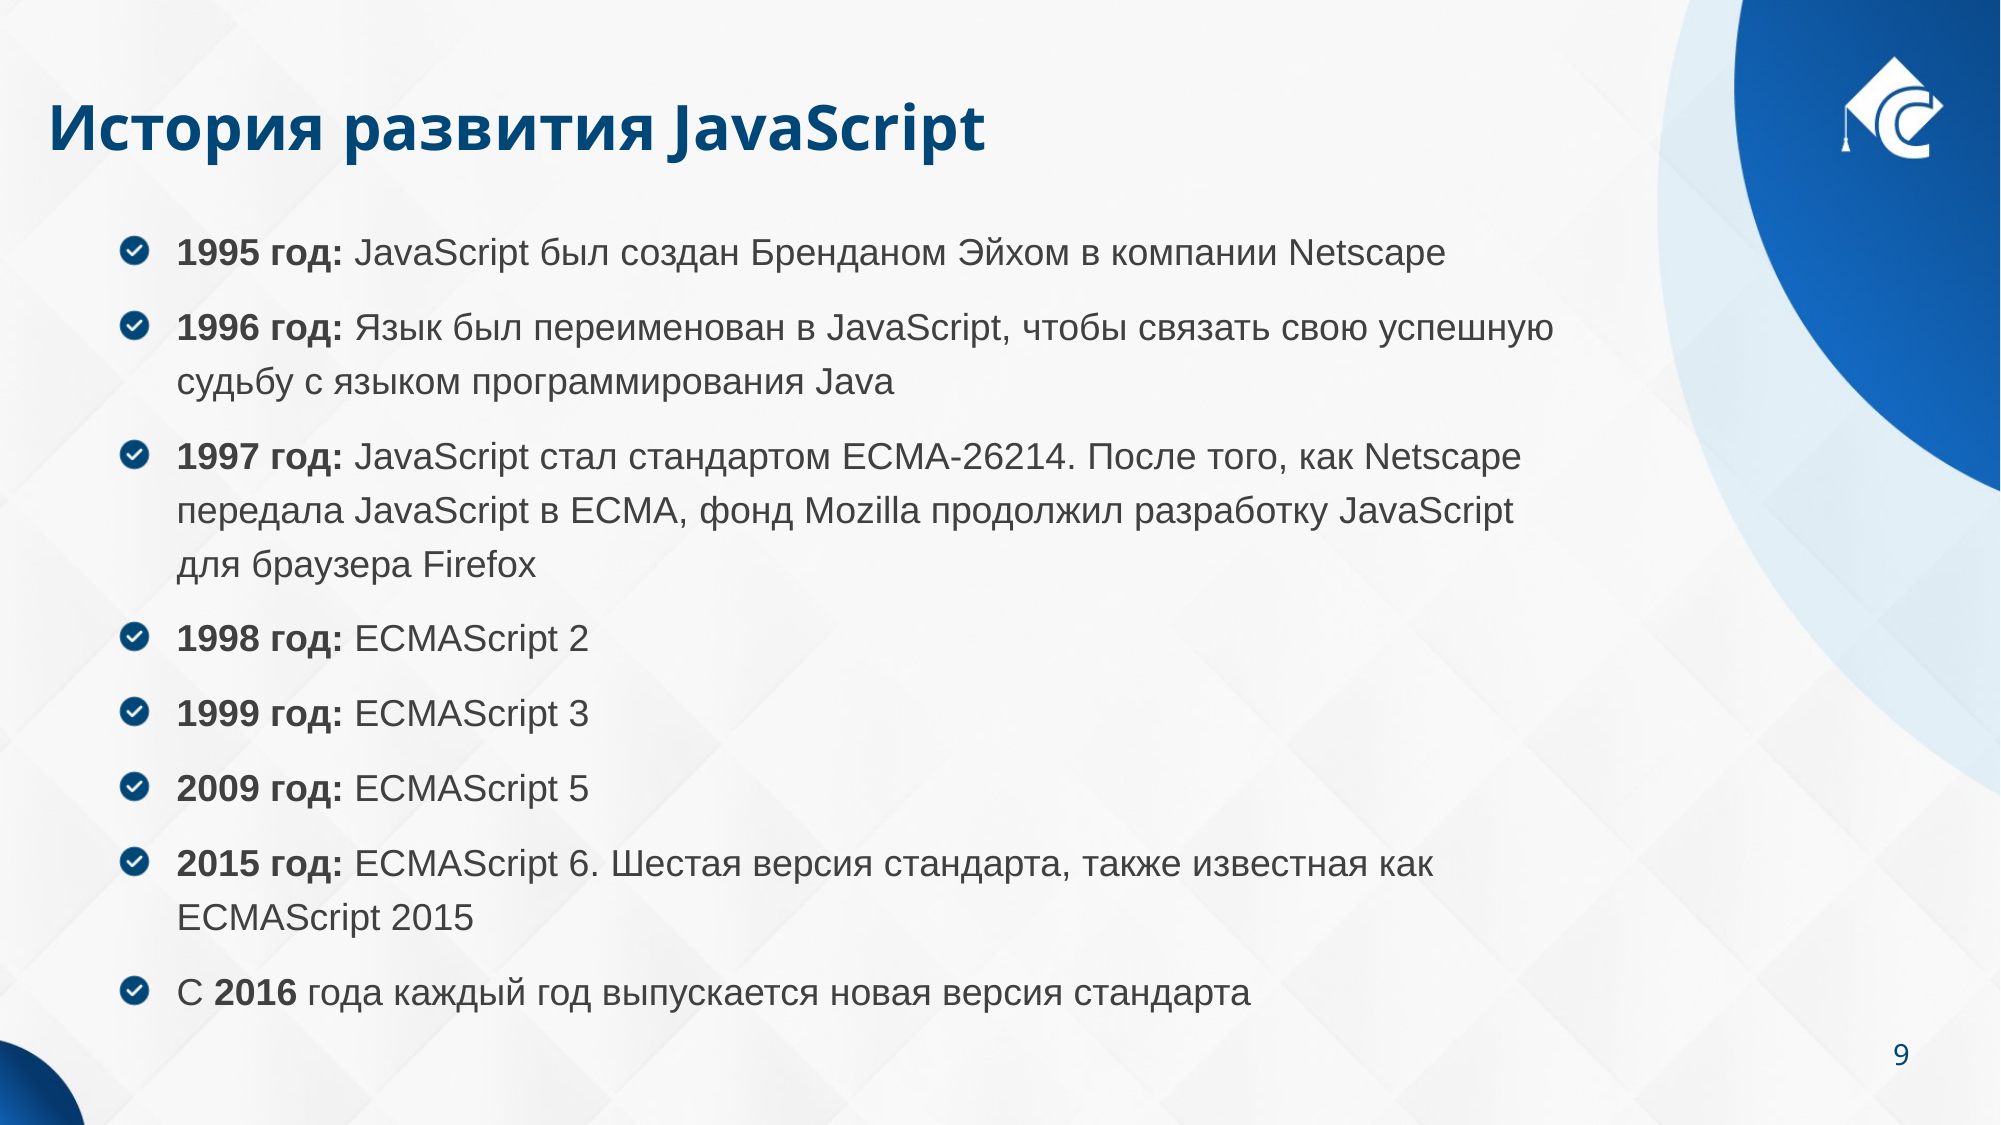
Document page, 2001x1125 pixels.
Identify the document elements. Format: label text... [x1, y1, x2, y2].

slide_number 9 [1806, 1026, 1925, 1086]
title История развития JavaScript [32, 89, 1568, 172]
text_box 1995 год: JavaScript был создан Бренданом Эйхом в компании Netscape 1996 год: Язык был переименован в JavaScript, чтобы связать свою успешную судьбу с языком программирования Java 1997 год: JavaScript стал стандартом ECMA-26214. После того, как Netscape передала JavaScript в ECMA, фонд Mozilla продолжил разработку JavaScript для браузера Firefox 1998 год: ECMAScript 2 1999 год: ECMAScript 3 2009 год: ECMAScript 5 2015 год: ECMAScript 6. Шестая версия стандарта, также известная как ECMAScript 2015 С 2016 года каждый год выпускается новая версия стандарта [102, 211, 1600, 1027]
picture [0, 0, 2001, 1125]
